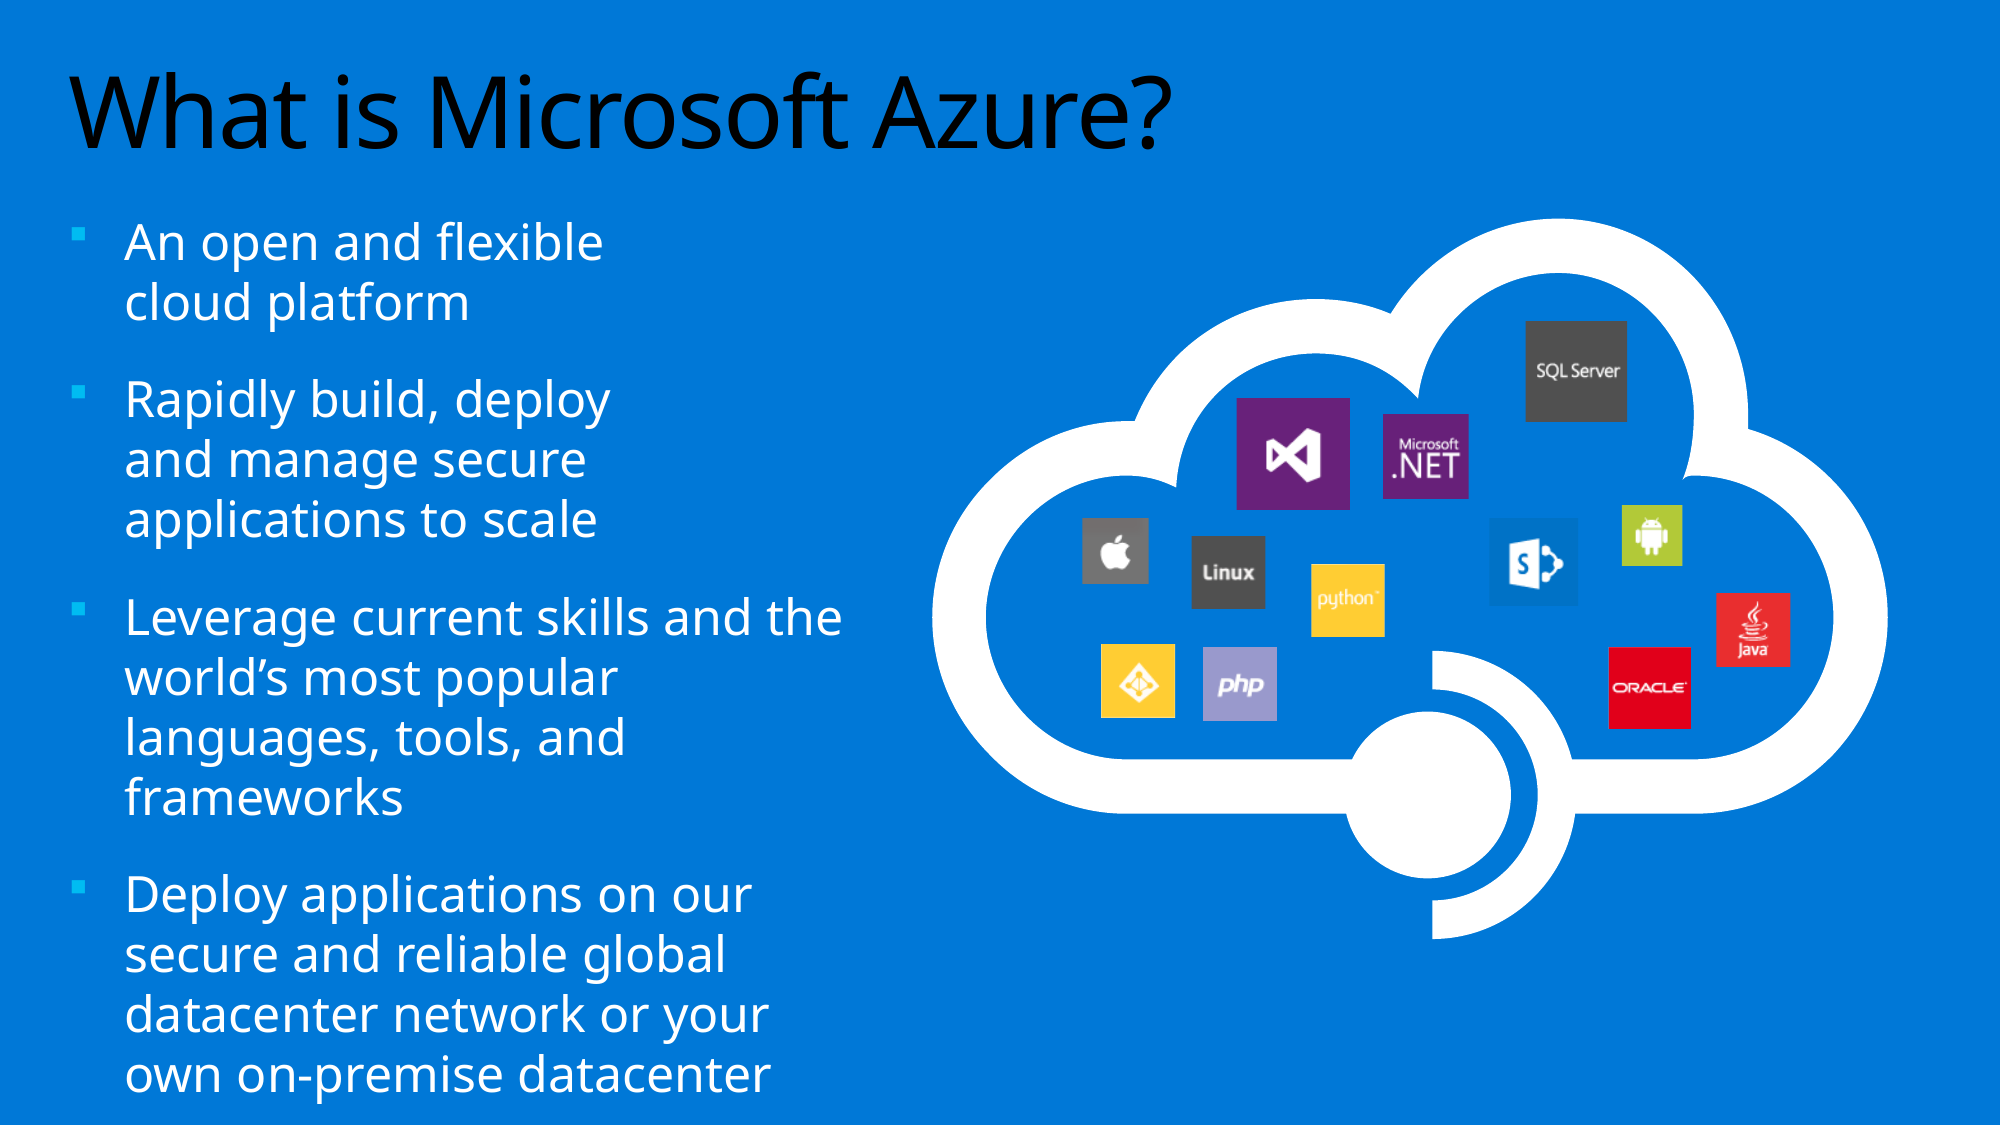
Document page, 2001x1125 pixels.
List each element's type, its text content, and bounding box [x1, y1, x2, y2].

picture [1236, 397, 1351, 510]
title What is Microsoft Azure? [44, 47, 863, 195]
picture [1525, 320, 1628, 422]
list An open and flexible cloud platform Rapidly build, deploy and manage secure applications to scale Leverage current skills and the world’s most popular languages, tools, and frameworks Deploy applications on our secure and reliable global datacenter network or your own on-premise datacenter [44, 195, 863, 1066]
picture [1191, 535, 1266, 610]
picture [1621, 505, 1683, 566]
picture [1202, 647, 1278, 722]
picture [1608, 647, 1692, 730]
picture [1489, 517, 1579, 606]
picture [1100, 644, 1176, 718]
picture [1082, 518, 1149, 584]
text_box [863, 32, 1957, 1125]
picture [1382, 414, 1469, 500]
picture [1311, 564, 1385, 638]
picture [1716, 593, 1791, 667]
